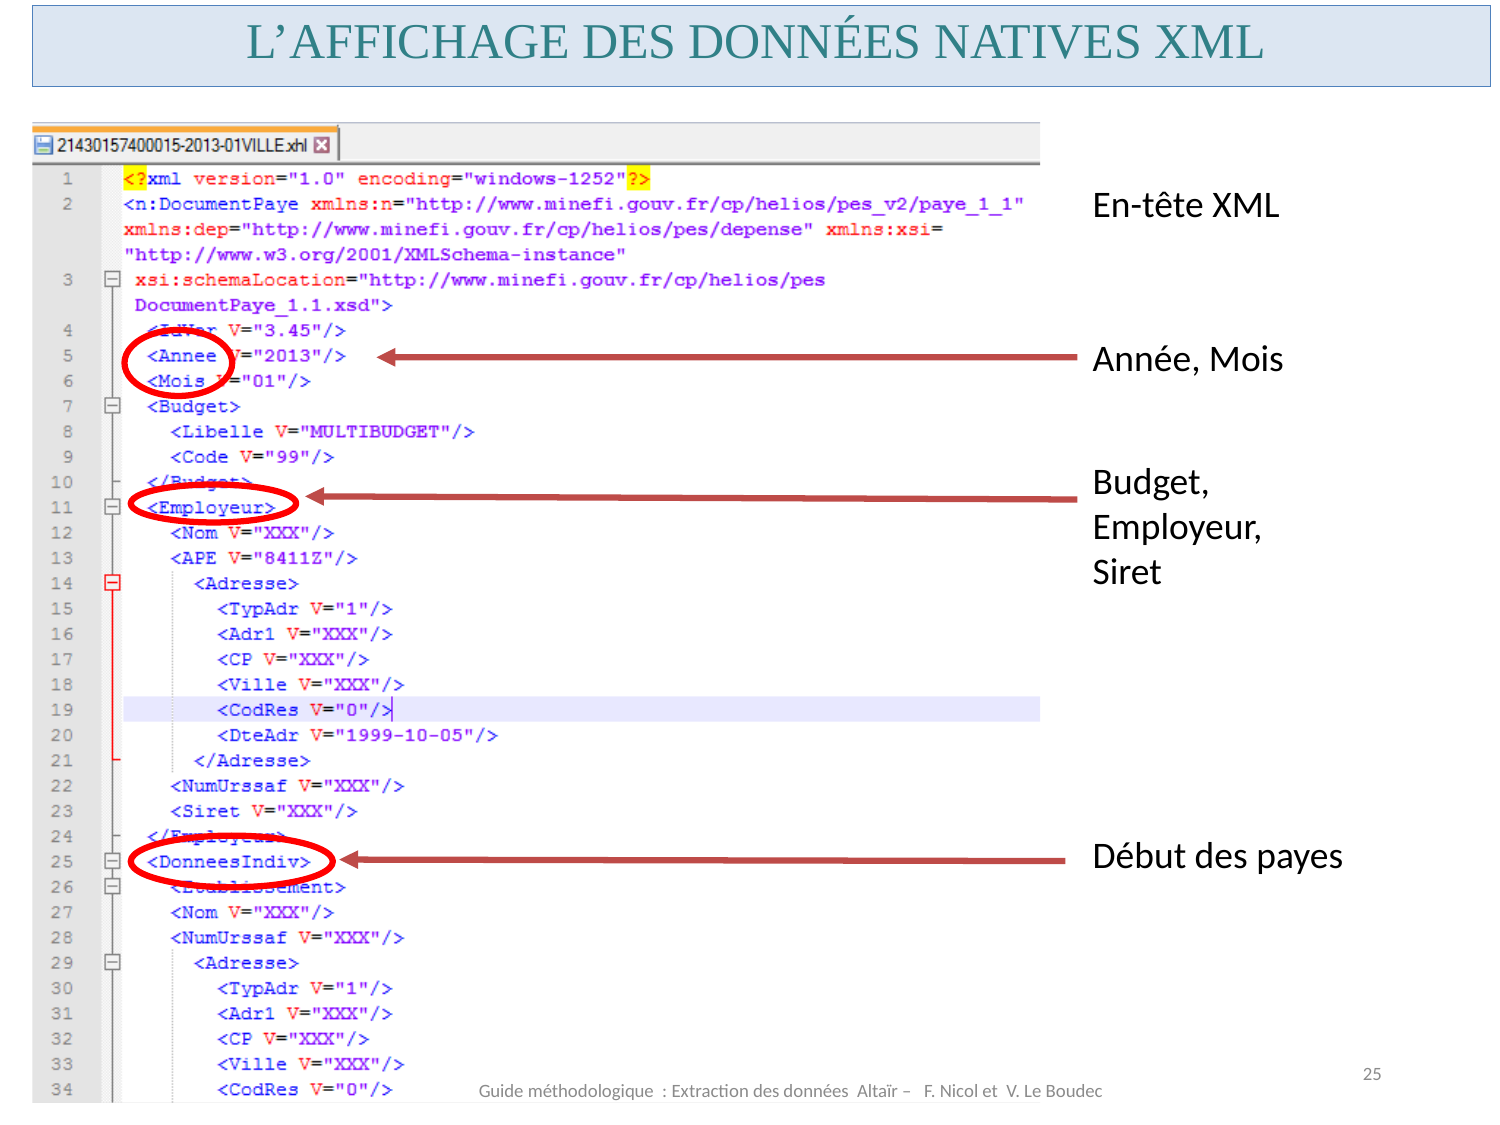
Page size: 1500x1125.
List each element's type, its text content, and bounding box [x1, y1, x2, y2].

text_box L’Affichage des données natives XML [32, 5, 1491, 87]
text_box Budget, Employeur, Siret [1077, 449, 1397, 600]
text_box En-tête XML [1077, 172, 1397, 233]
text_box Guide méthodologique : Extraction des données Altaïr – F. Nicol et V. Le Boudec [451, 1060, 1130, 1120]
picture [32, 122, 1041, 1103]
text_box Année, Mois [1077, 326, 1397, 387]
text_box <numéro> [1059, 1042, 1397, 1103]
text_box Début des payes [1077, 823, 1397, 973]
